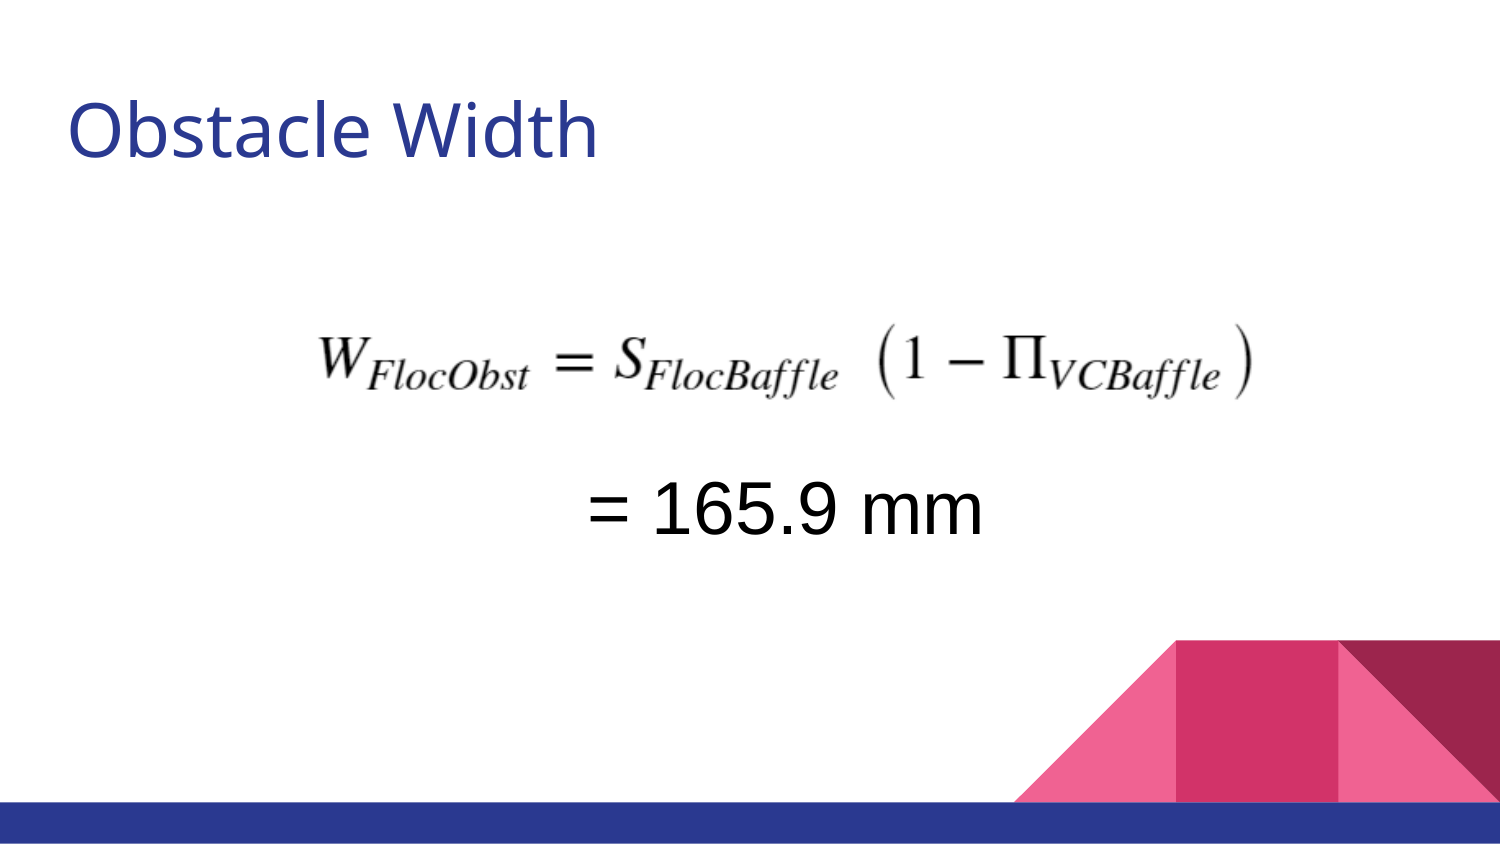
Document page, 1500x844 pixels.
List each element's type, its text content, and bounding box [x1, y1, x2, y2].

text_box = 165.9 mm [572, 453, 1009, 565]
title Obstacle Width [51, 67, 1449, 167]
picture [235, 233, 1323, 446]
